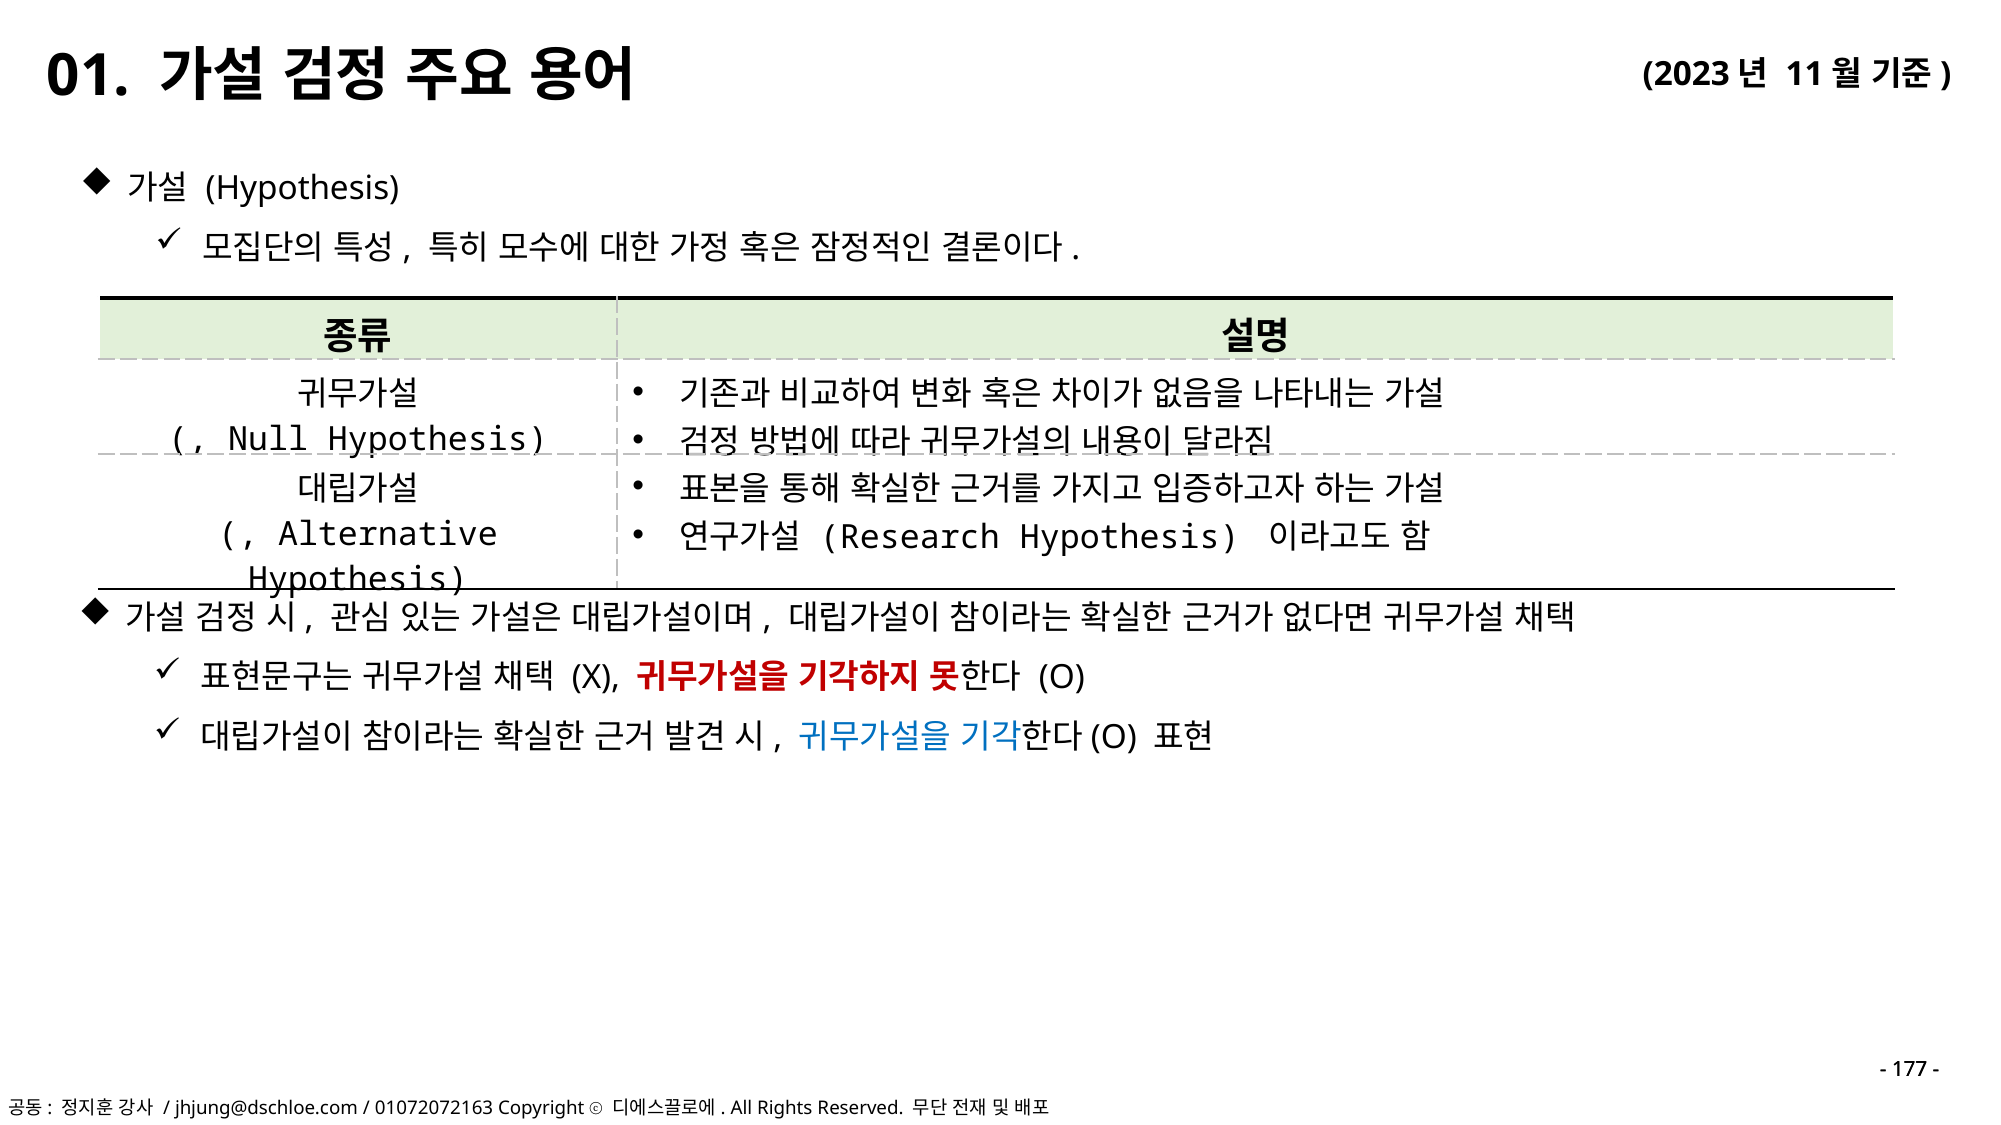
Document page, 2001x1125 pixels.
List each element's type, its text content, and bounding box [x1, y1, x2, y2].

text_box 가설 (Hypothesis) 모집단의 특성, 특히 모수에 대한 가정 혹은 잠정적인 결론이다. [65, 138, 1104, 274]
text_box 01. 가설 검정 주요 용어 [32, 30, 651, 115]
slide_number - 177 - [1504, 1039, 1955, 1100]
text_box 가설 검정 시, 관심 있는 가설은 대립가설이며, 대립가설이 참이라는 확실한 근거가 없다면 귀무가설 채택 표현문구는 귀무가설 채택 (X), 귀무가설을 기각하지 못한다 (O) 대립가설이 참이라는 확실한 근거 발견 시, 귀무가설을 기각한다(O) 표현 [63, 568, 1591, 763]
